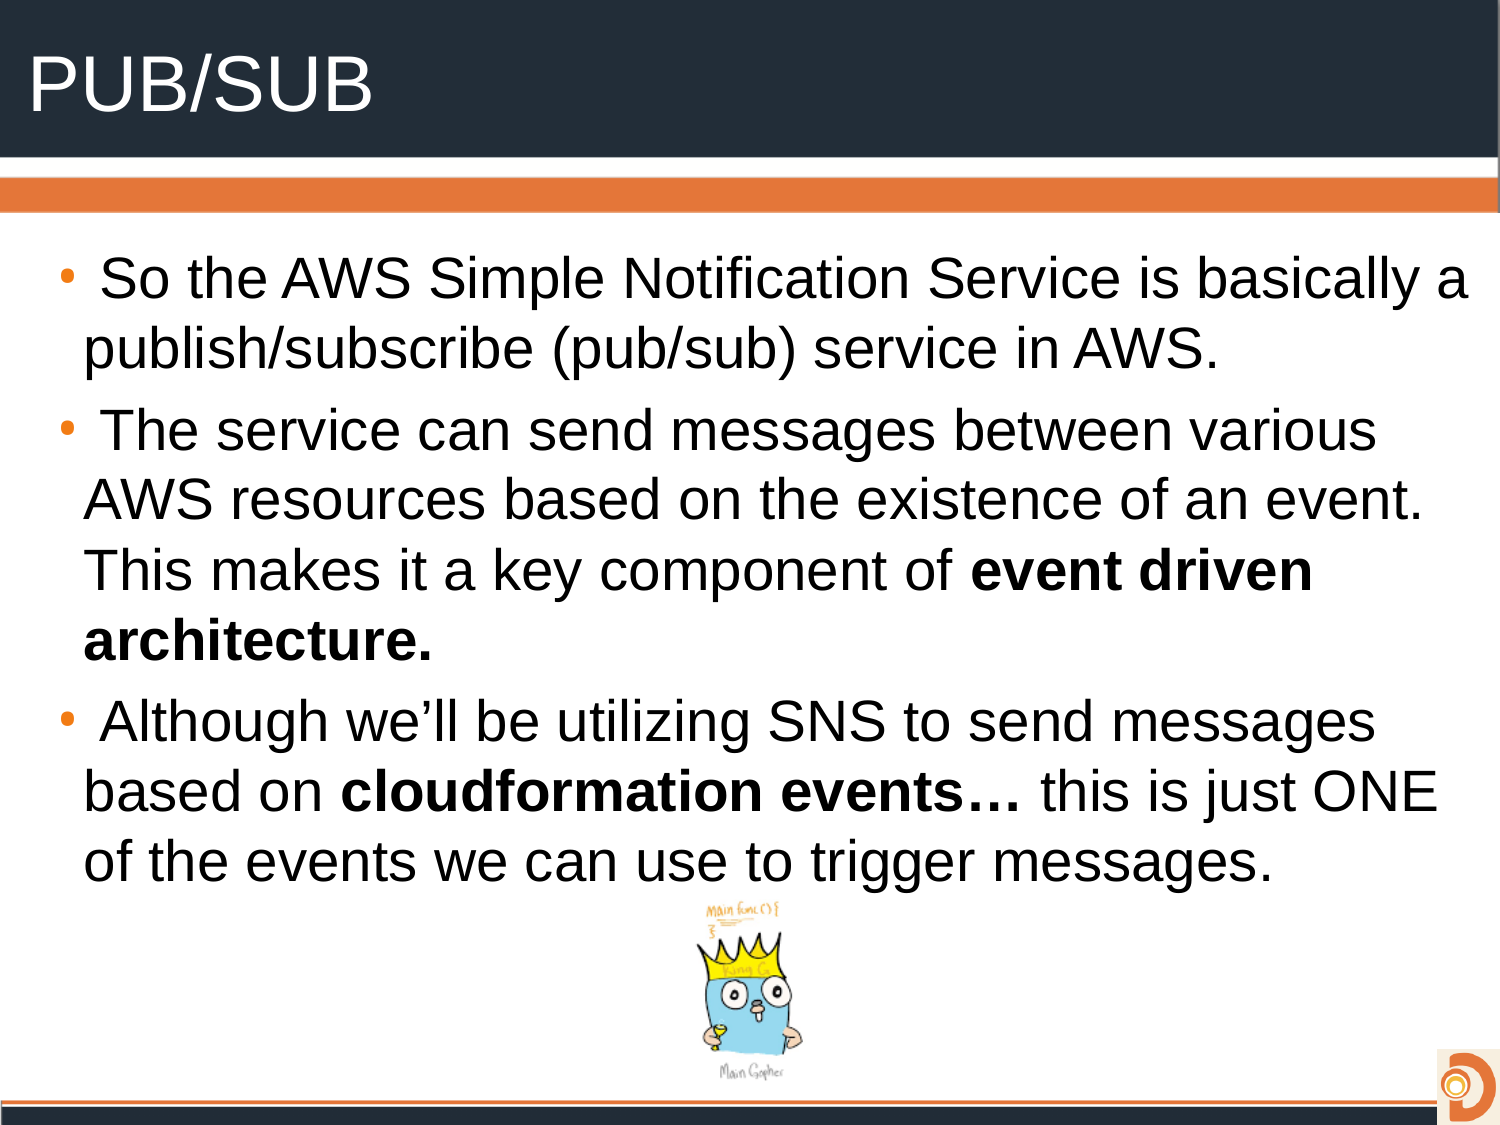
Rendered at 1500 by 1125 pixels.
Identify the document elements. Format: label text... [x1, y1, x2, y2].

picture [2, 1049, 1500, 1125]
picture [0, 0, 1500, 213]
picture [501, 899, 999, 1086]
title PUB/SUB [12, 24, 1488, 136]
list So the AWS Simple Notification Service is basically a publish/subscribe (pub/sub) service in AWS. The service can send messages between various AWS resources based on the existence of an event. This makes it a key component of event driven architecture. Although we’ll be utilizing SNS to send messages based on cloudformation events… this is just ONE of the events we can use to trigger messages. [12, 224, 1488, 1050]
